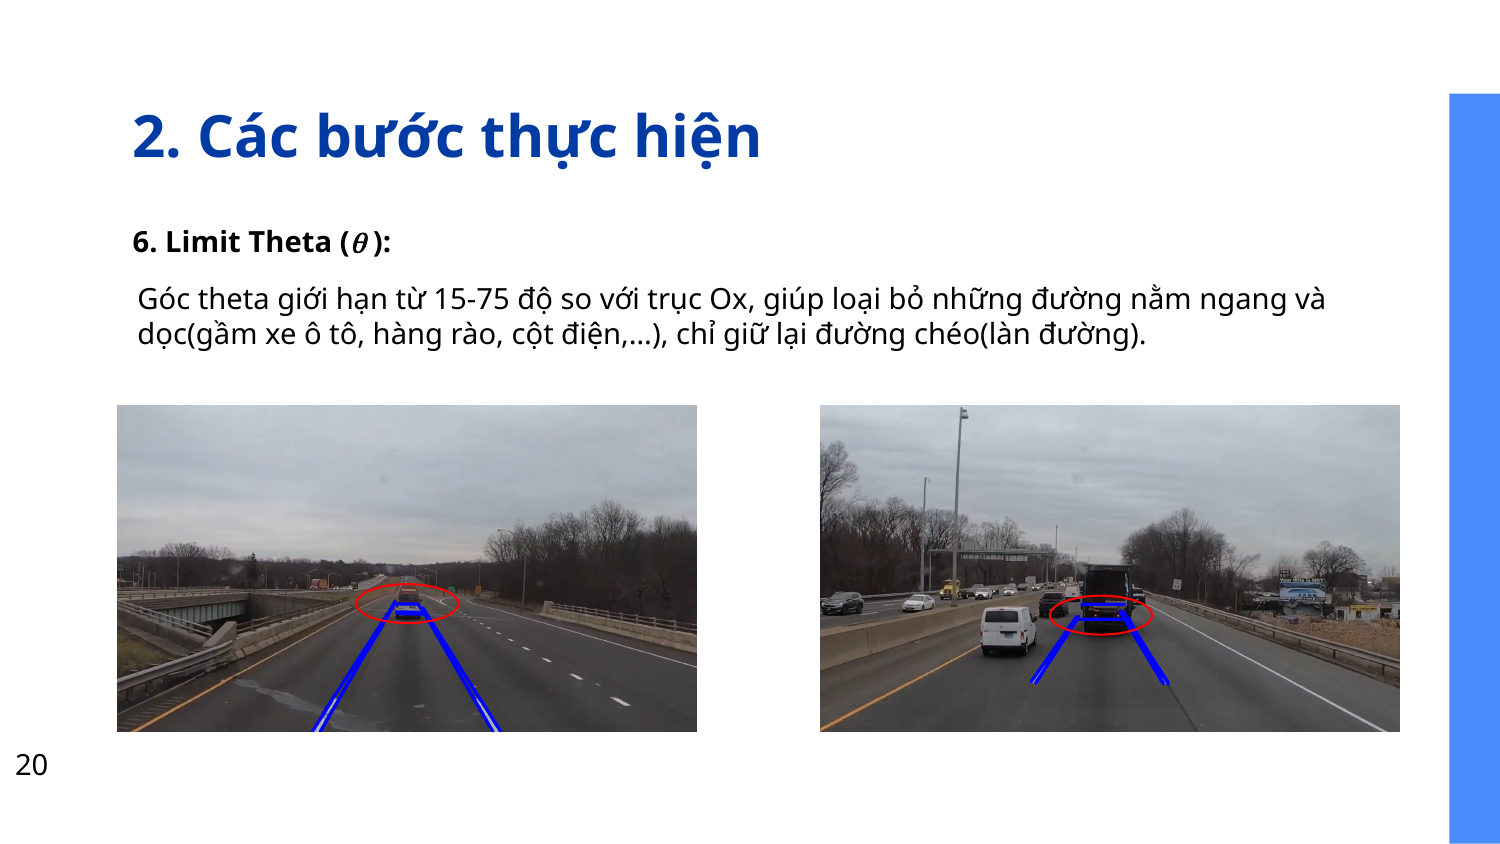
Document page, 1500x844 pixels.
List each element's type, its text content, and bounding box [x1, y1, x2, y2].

picture [117, 405, 698, 733]
text_box 6. Limit Theta ( ): [117, 208, 1383, 402]
text_box 20 [0, 731, 134, 792]
text_box Góc theta giới hạn từ 15-75 độ so với trục Ox, giúp loại bỏ những đường nằm ngang và dọc(gầm xe ô tô, hàng rào, cột điện,…), chỉ giữ lại đường chéo(làn đường). [122, 265, 1398, 410]
text_box 2. Các bước thực hiện [117, 62, 1383, 185]
picture [820, 405, 1400, 732]
